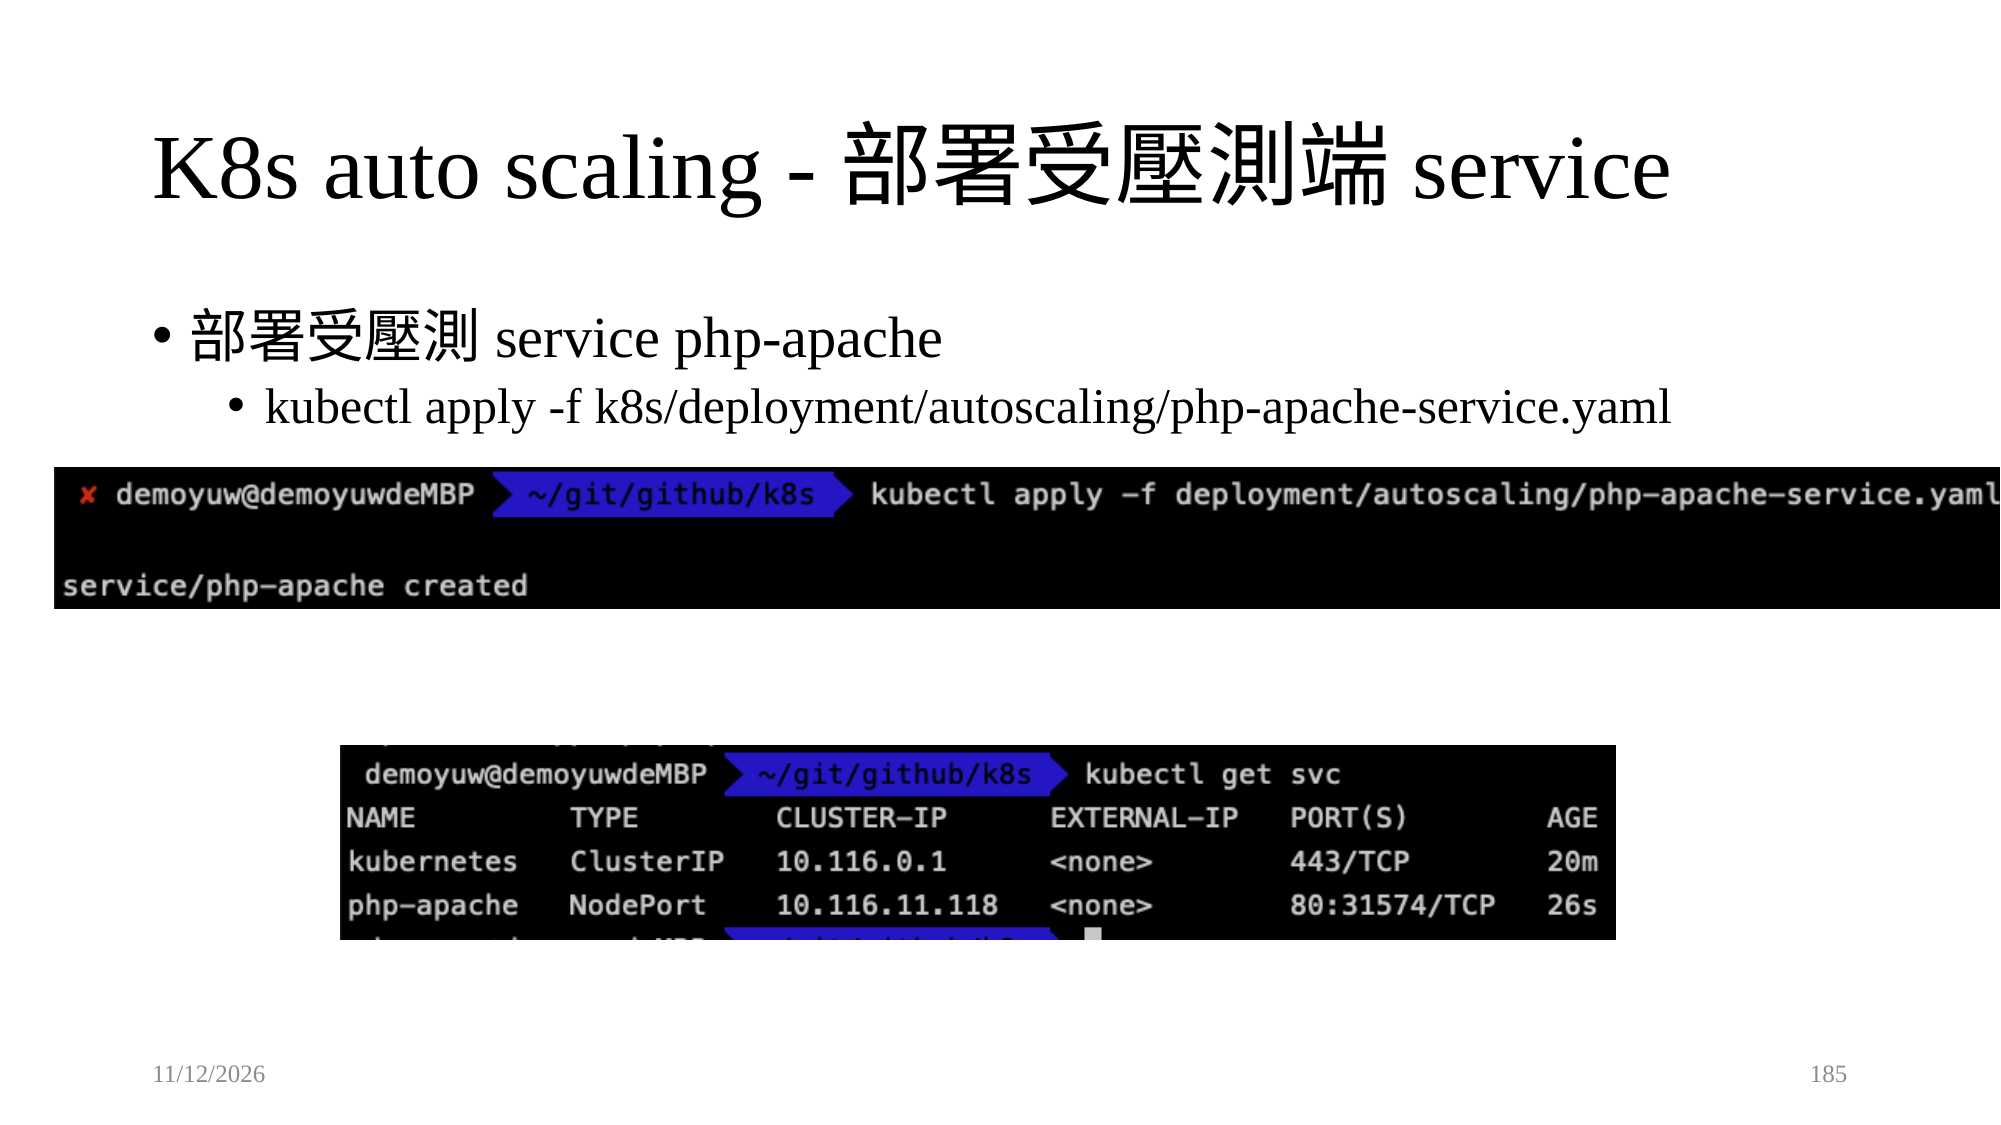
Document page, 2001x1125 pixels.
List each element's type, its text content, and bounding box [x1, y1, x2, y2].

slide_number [137, 1042, 588, 1103]
list 部署受壓測service php-apache kubectl apply -f k8s/deployment/autoscaling/php-apache-service.yaml [137, 299, 1863, 467]
picture [54, 467, 2000, 610]
picture [340, 745, 1616, 940]
title K8s auto scaling -部署受壓測端service [137, 59, 1863, 278]
list 部署受壓測service php-apache kubectl apply -f k8s/deployment/autoscaling/php-apache-service.yaml [137, 610, 1863, 1014]
slide_number 185 [1412, 1042, 1863, 1103]
